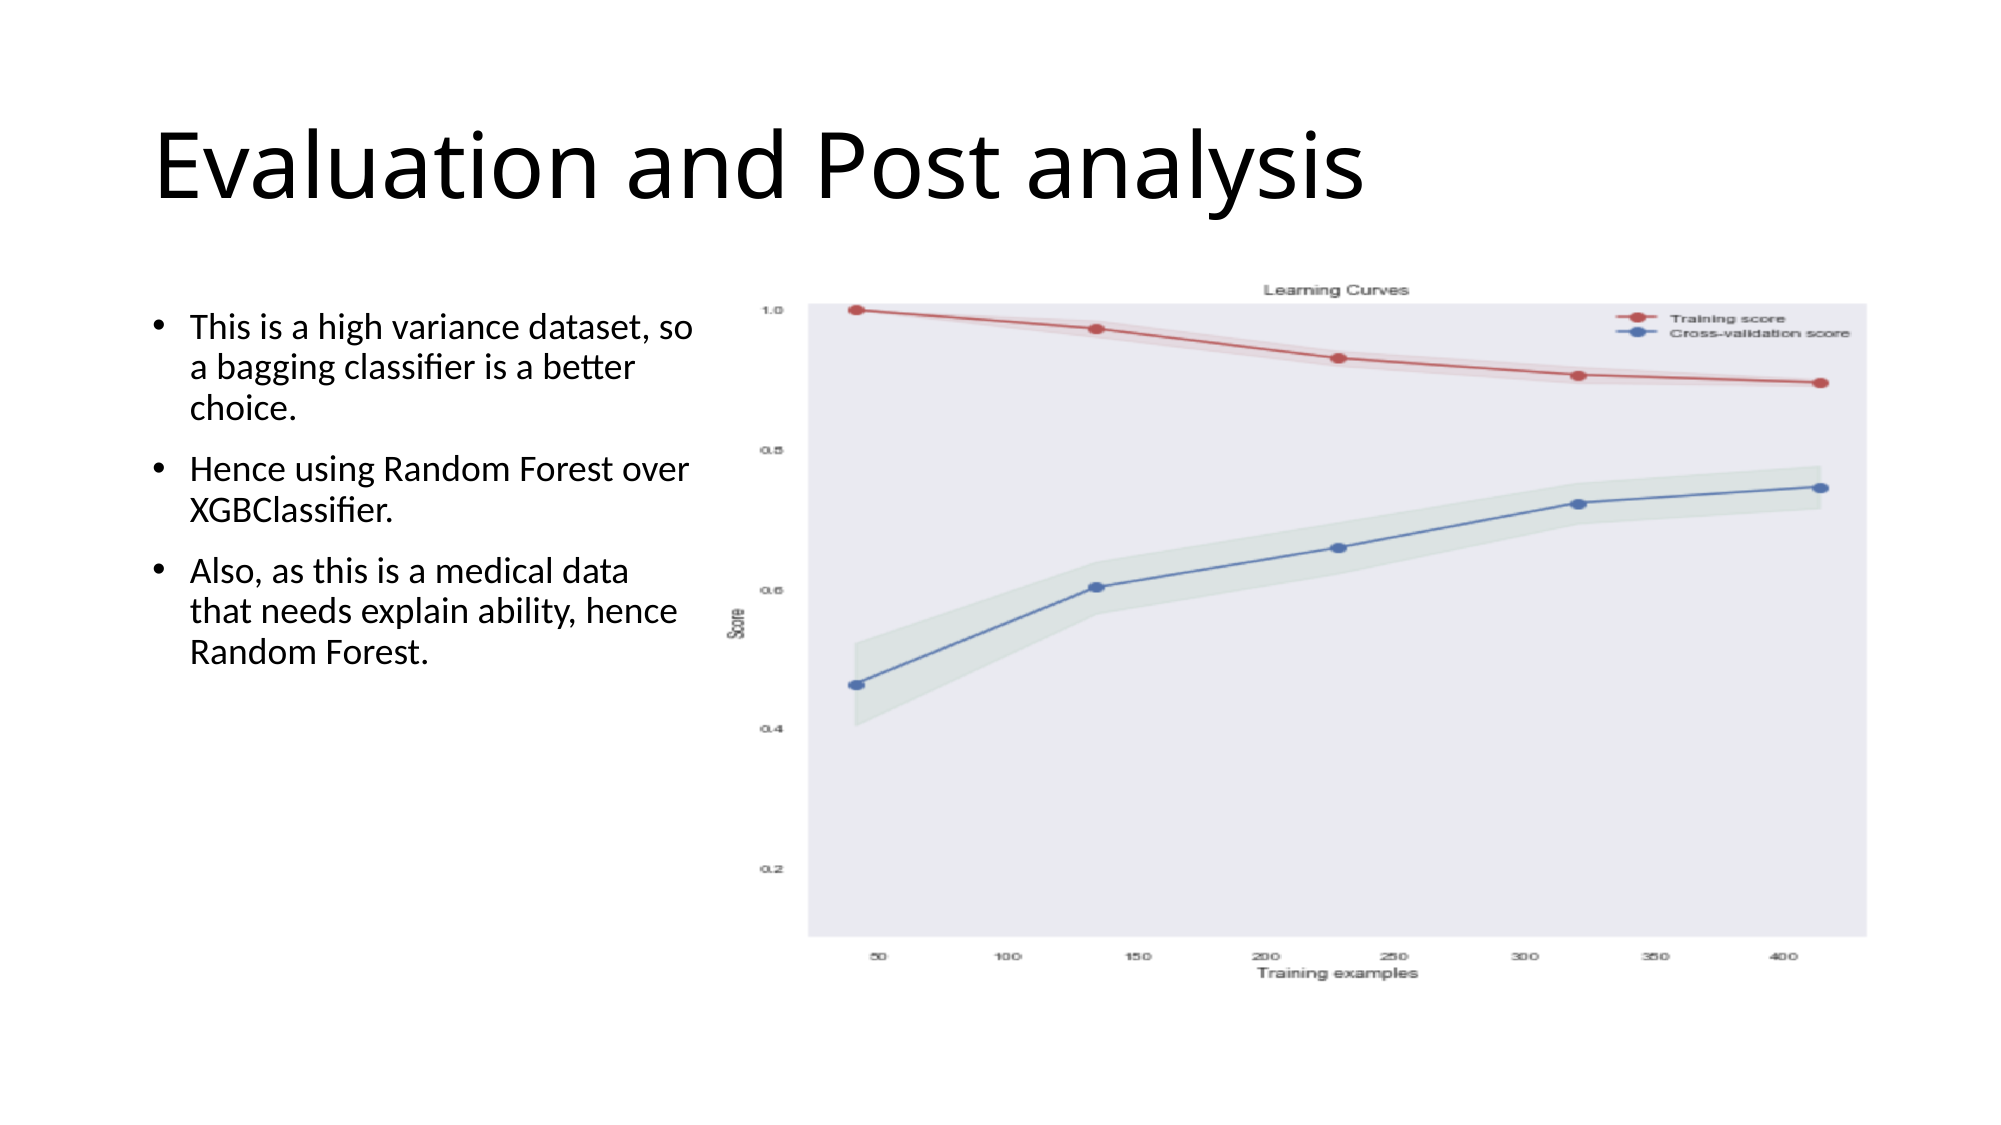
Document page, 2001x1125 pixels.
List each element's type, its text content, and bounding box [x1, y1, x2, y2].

title Evaluation and Post analysis [137, 59, 1863, 278]
list This is a high variance dataset, so a bagging classifier is a better choice. Hence using Random Forest over XGBClassifier. Also, as this is a medical data that needs explain ability, hence Random Forest. [137, 299, 711, 1014]
picture [710, 277, 1915, 992]
